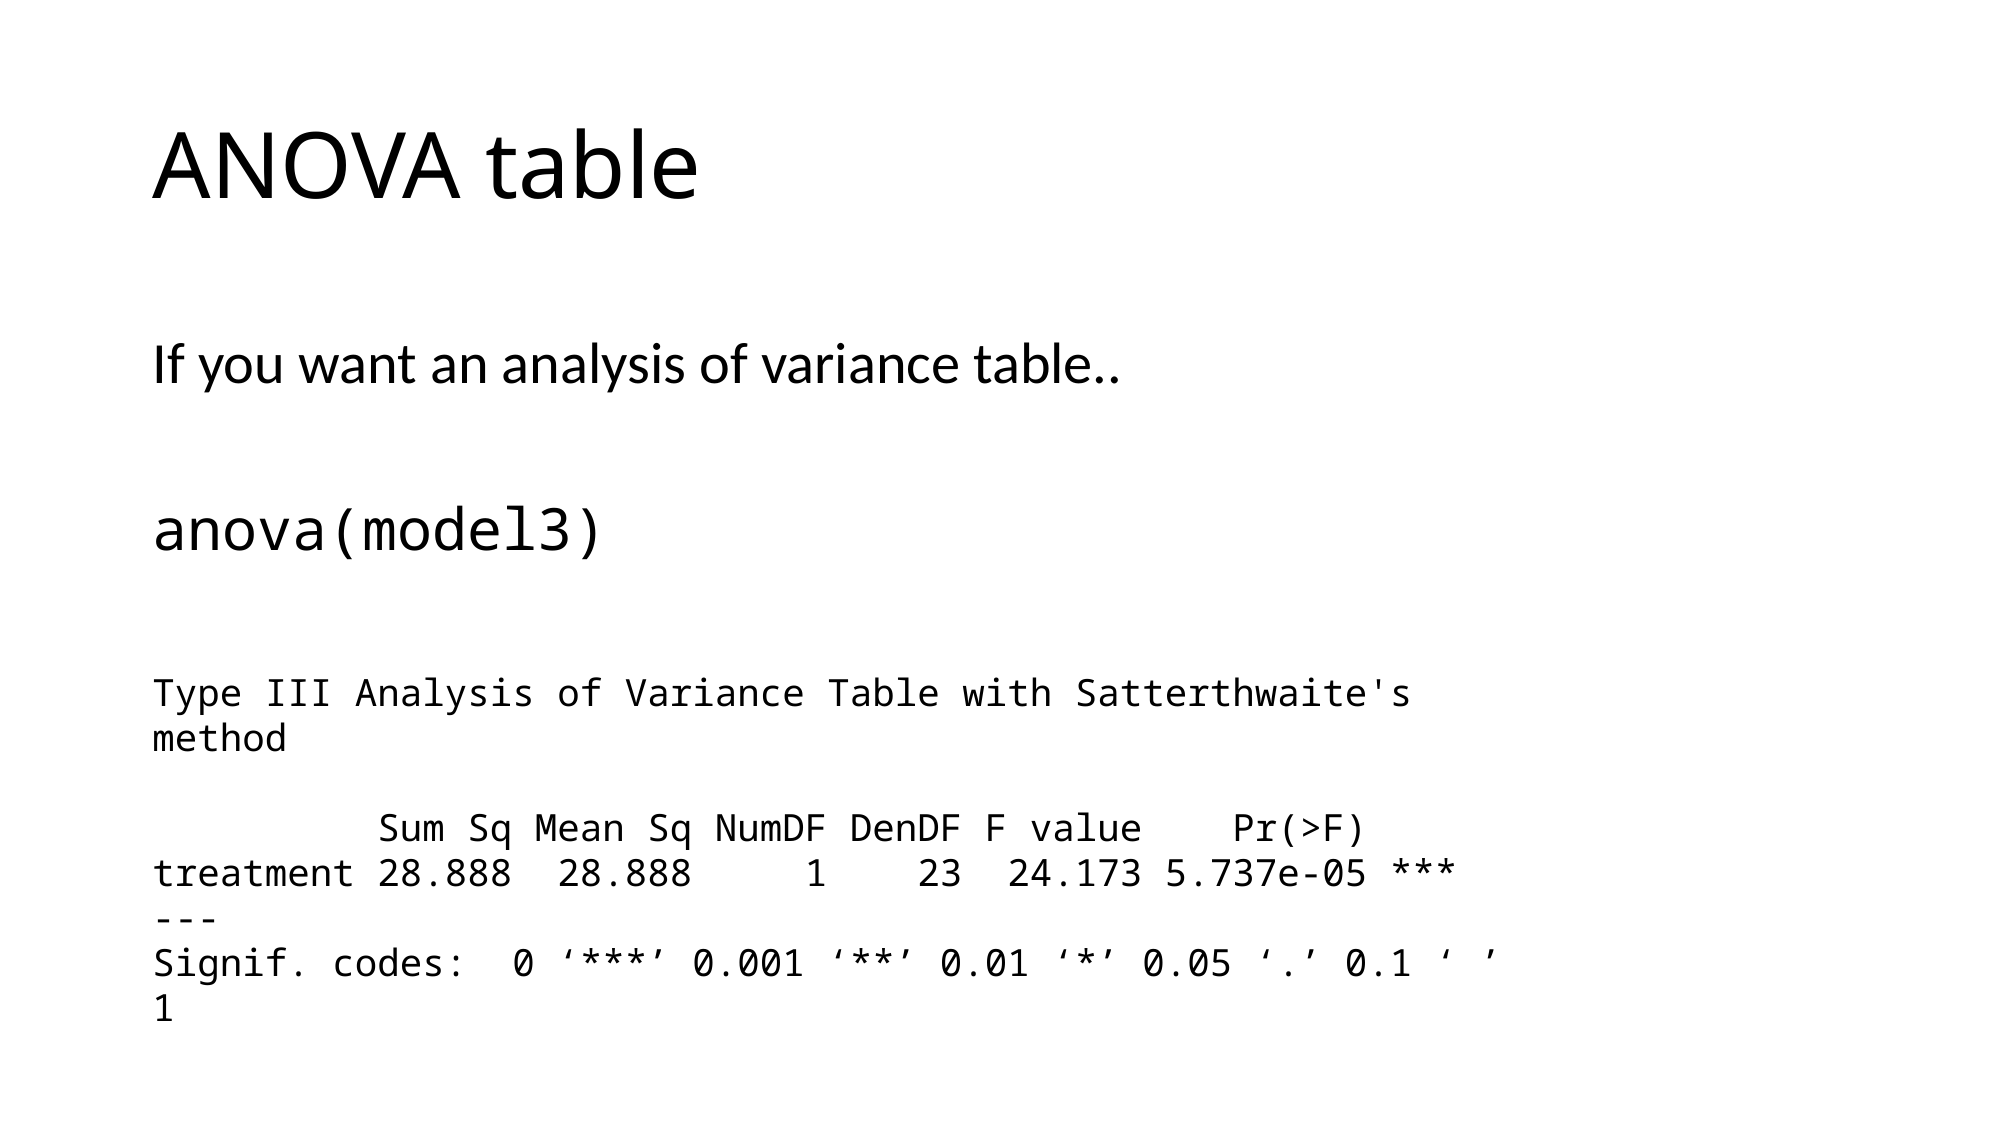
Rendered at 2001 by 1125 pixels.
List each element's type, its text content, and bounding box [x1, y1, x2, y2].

text_box Type III Analysis of Variance Table with Satterthwaite's method Sum Sq Mean Sq NumDF DenDF F value Pr(>F) treatment 28.888 28.888 1 23 24.173 5.737e-05 *** --- Signif. codes: 0 ‘***’ 0.001 ‘**’ 0.01 ‘*’ 0.05 ‘.’ 0.1 ‘ ’ 1 [137, 616, 1558, 1037]
list If you want an analysis of variance table.. anova(model3) [137, 325, 1863, 1014]
title ANOVA table [137, 59, 1863, 278]
